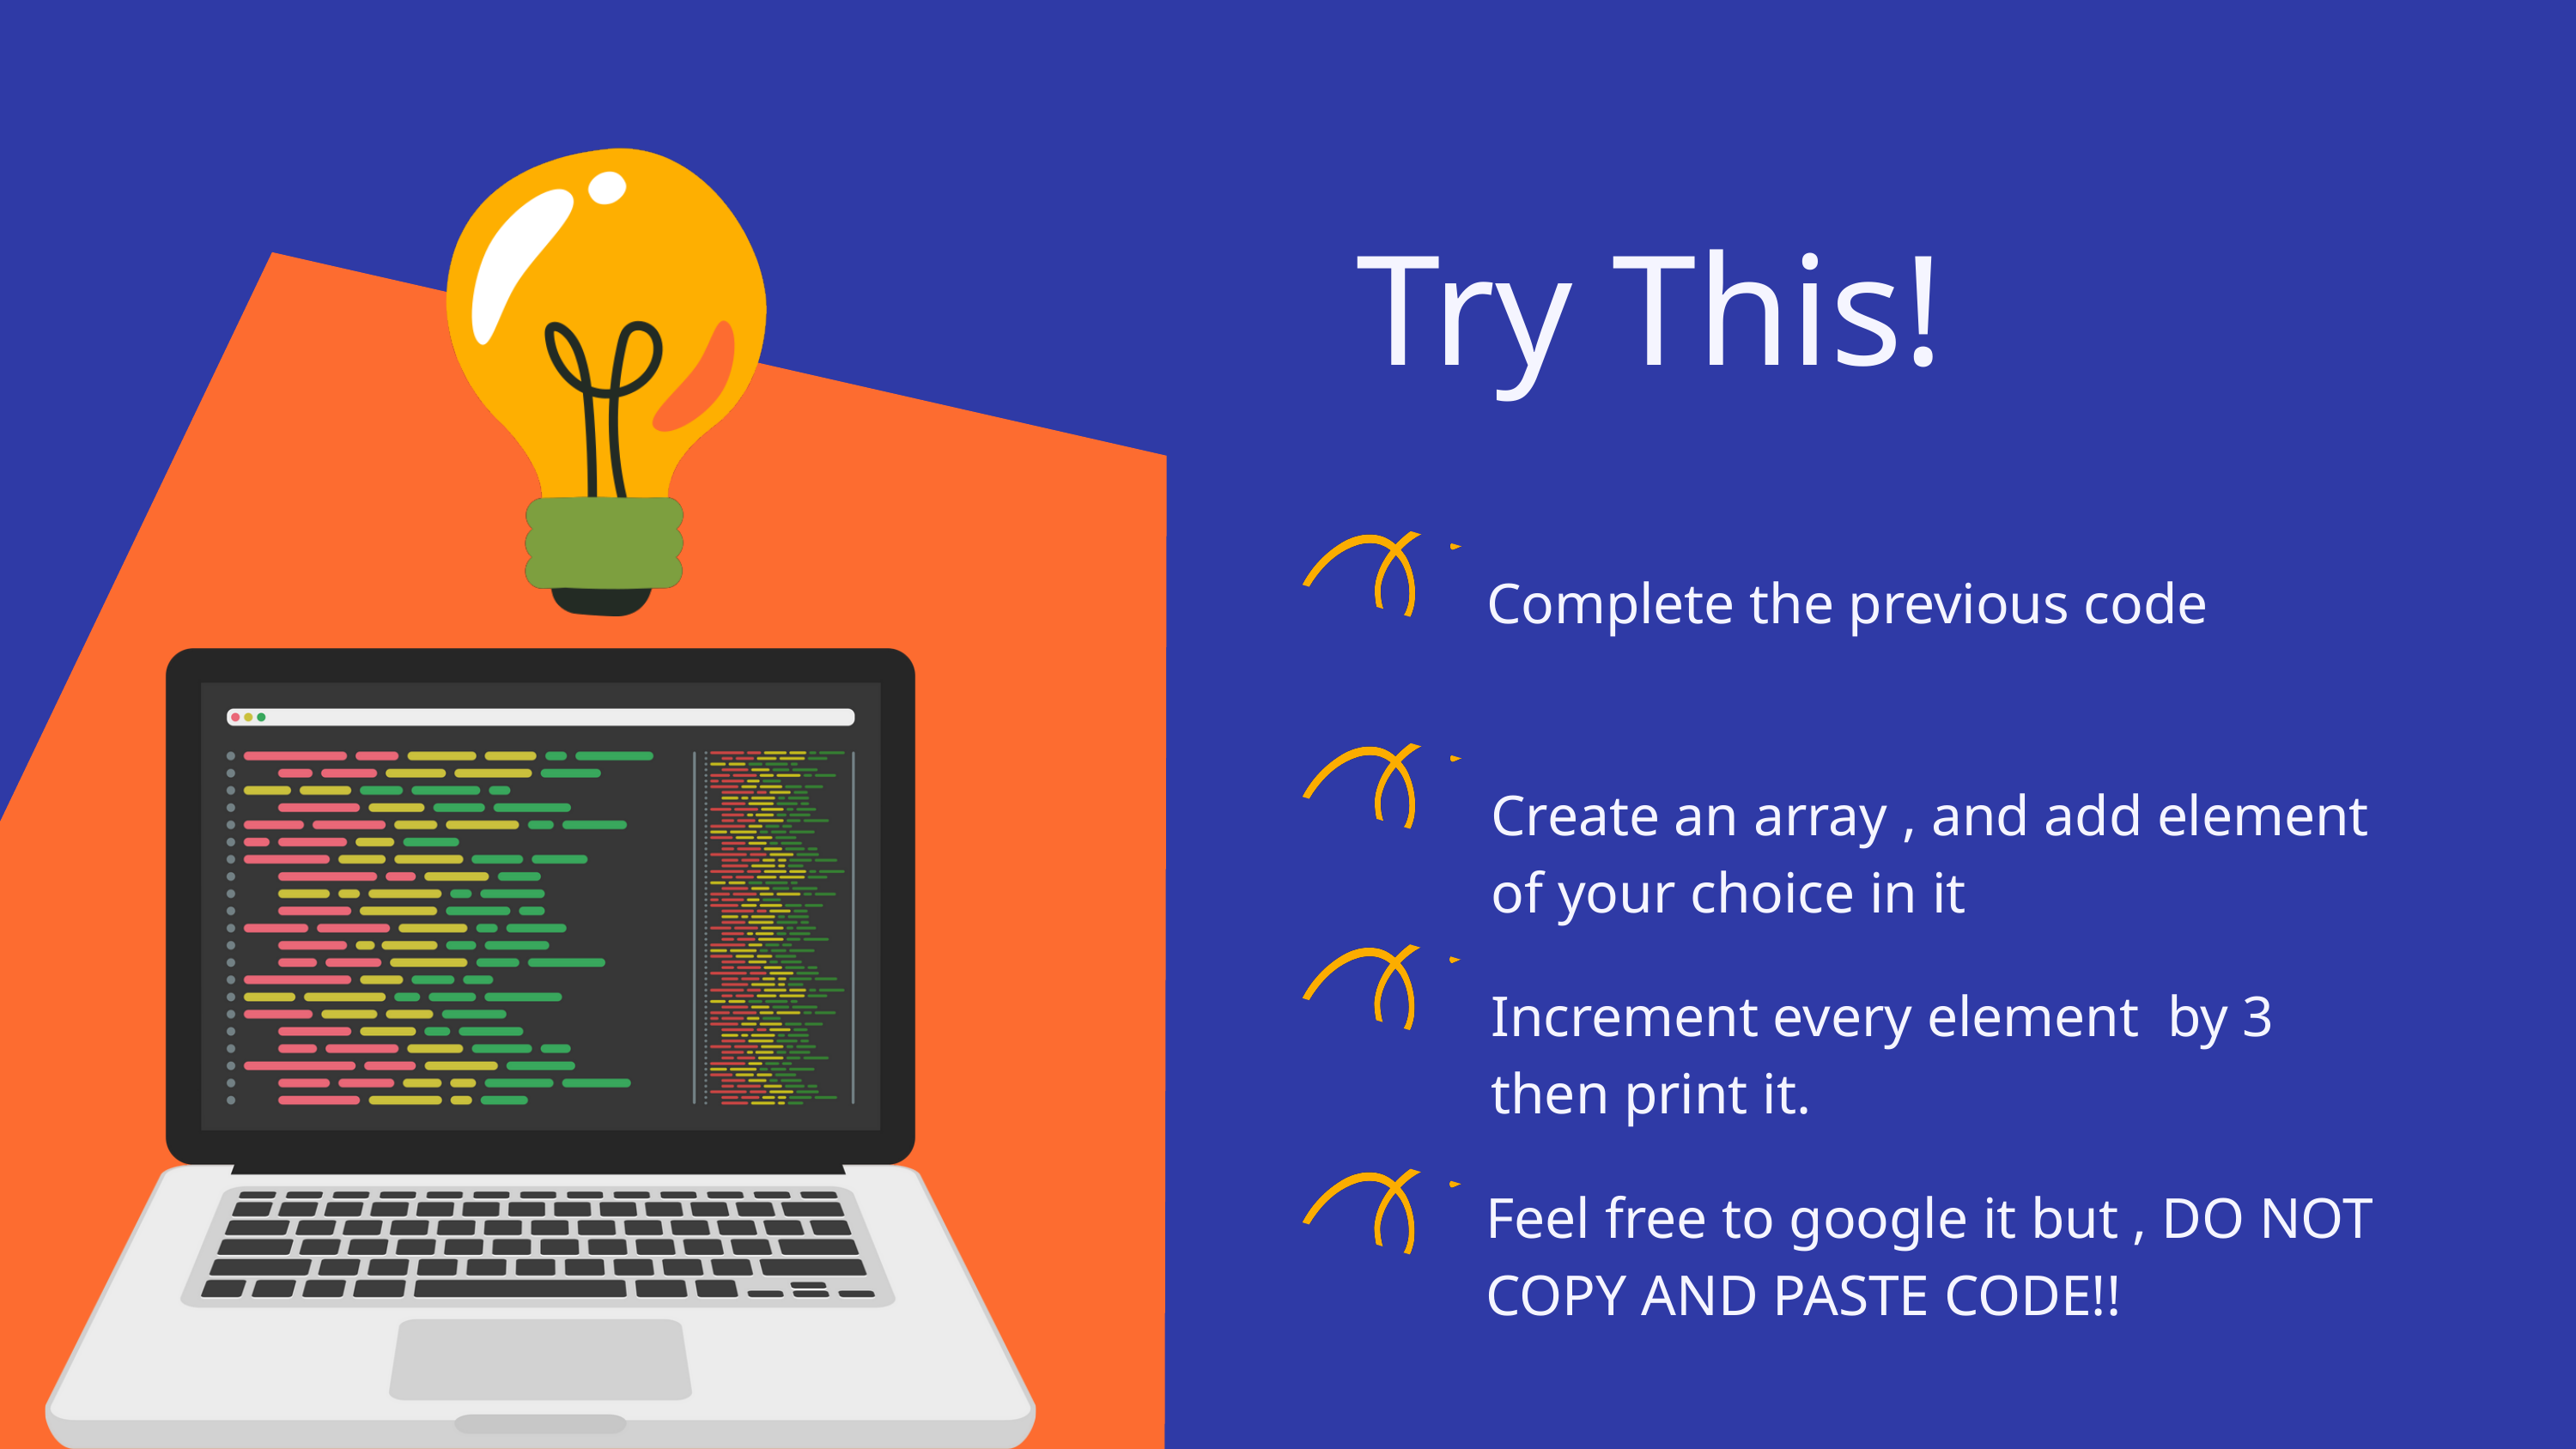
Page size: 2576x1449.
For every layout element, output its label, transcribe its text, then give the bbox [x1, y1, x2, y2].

text_box Create an array , and add element of your choice in it [1491, 769, 2406, 924]
text_box [1368, 1155, 1485, 1270]
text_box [0, 333, 1364, 1449]
text_box [1368, 518, 1487, 633]
text_box Try This! [1356, 213, 2338, 397]
text_box [1368, 730, 1487, 845]
text_box [1368, 931, 1486, 1046]
text_box Increment every element by 3 then print it. [1491, 971, 2406, 1125]
text_box Complete the previous code [1486, 557, 2402, 635]
text_box Feel free to google it but , DO NOT COPY AND PASTE CODE!! [1485, 1172, 2401, 1326]
text_box [446, 144, 769, 331]
